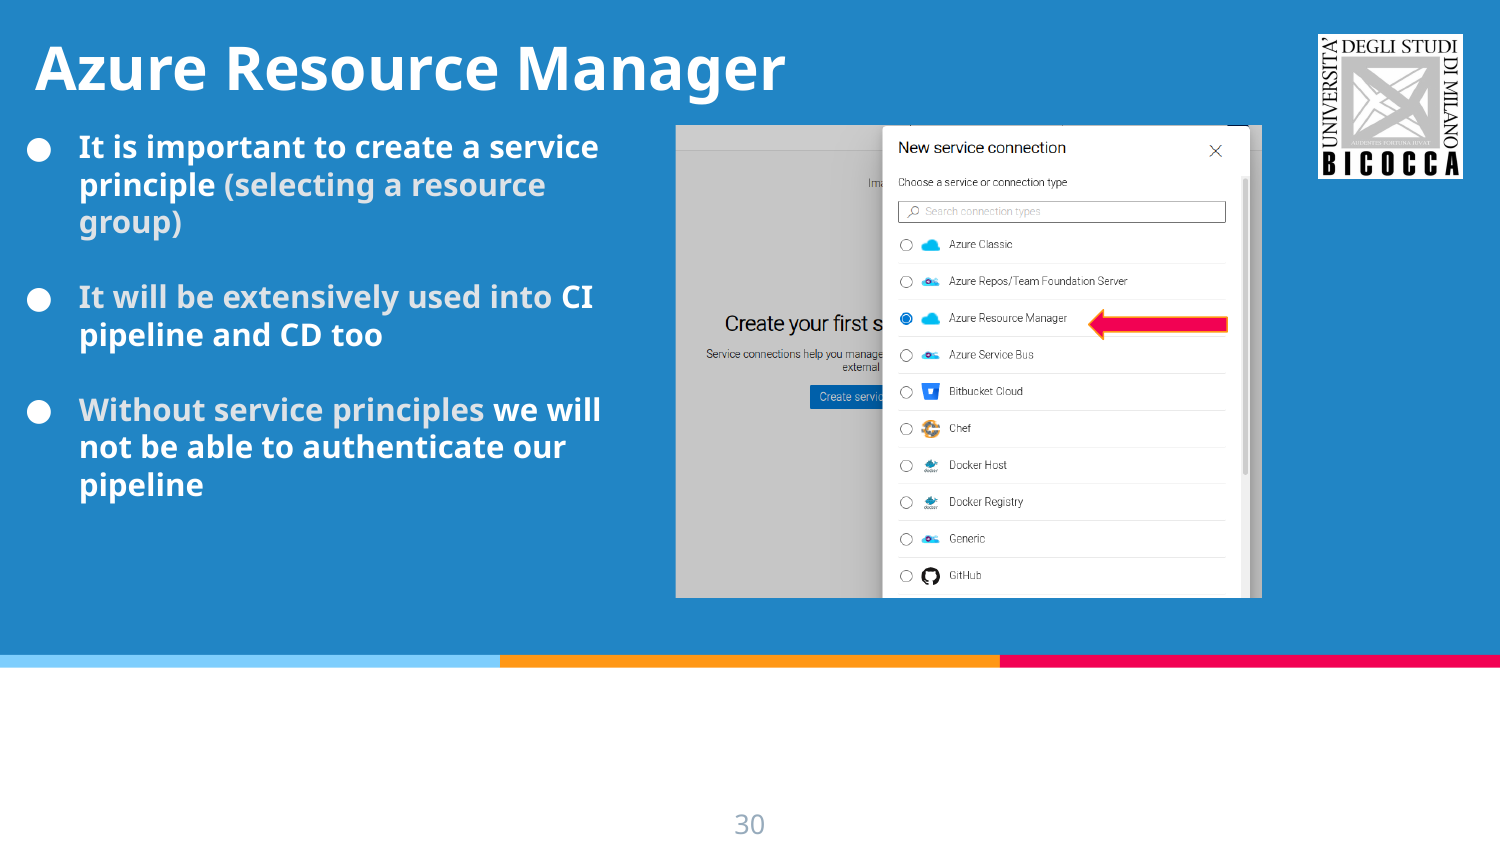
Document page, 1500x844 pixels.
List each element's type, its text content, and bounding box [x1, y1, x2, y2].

picture [1317, 34, 1463, 180]
title It is important to create a service principle (selecting a resource group) It will be extensively used into CI pipeline and CD too Without service principles we will not be able to authenticate our pipeline [0, 218, 636, 518]
slide_number ‹#› [0, 792, 1500, 844]
subtitle Azure Resource Manager [20, 14, 1296, 144]
picture [675, 125, 1263, 599]
